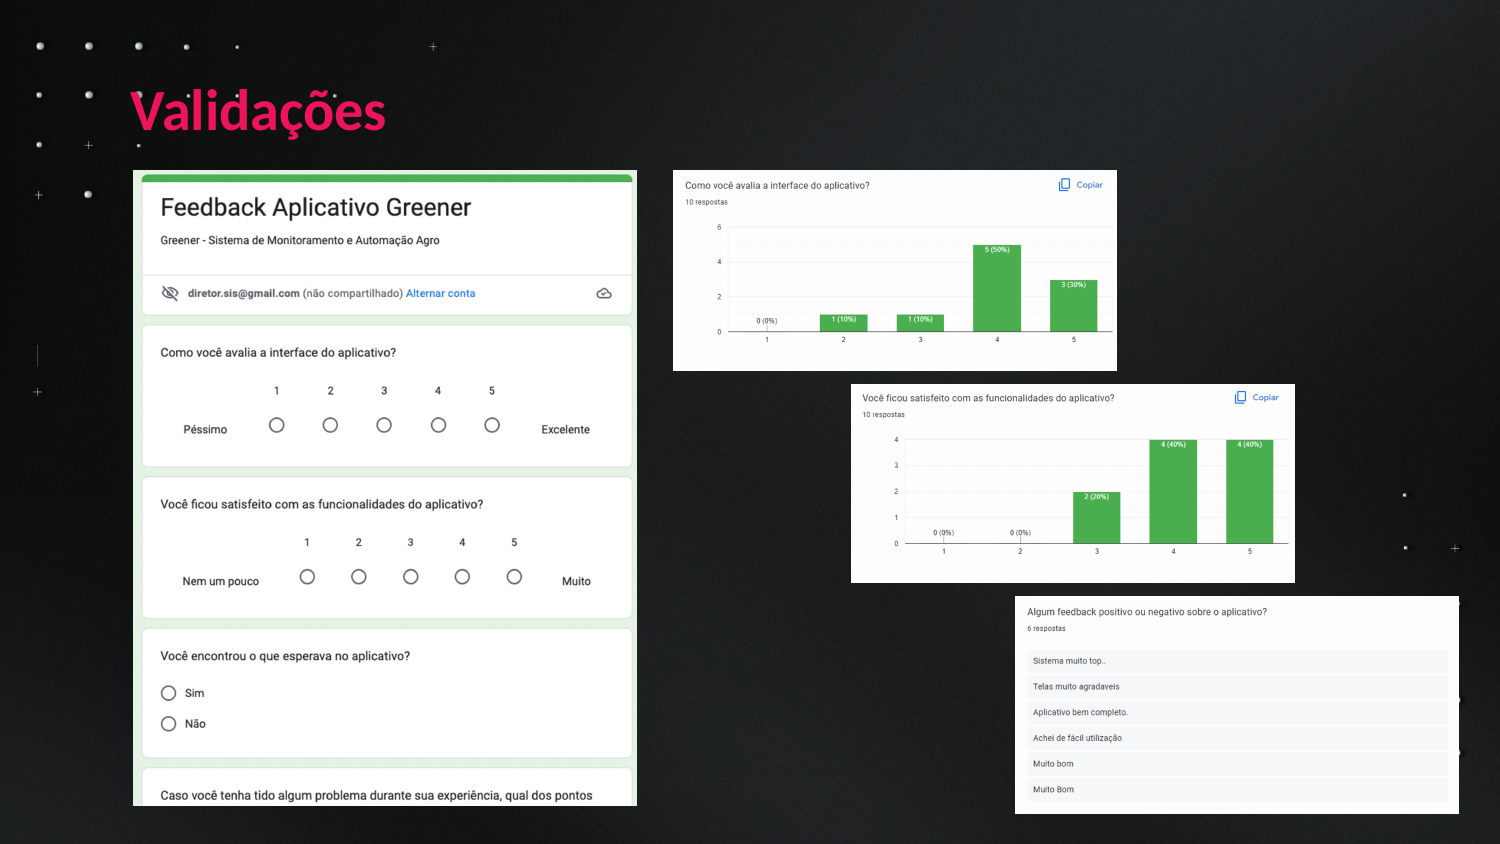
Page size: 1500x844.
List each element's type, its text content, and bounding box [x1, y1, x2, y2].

text_box Validações [115, 64, 1073, 128]
picture [0, 0, 1500, 844]
